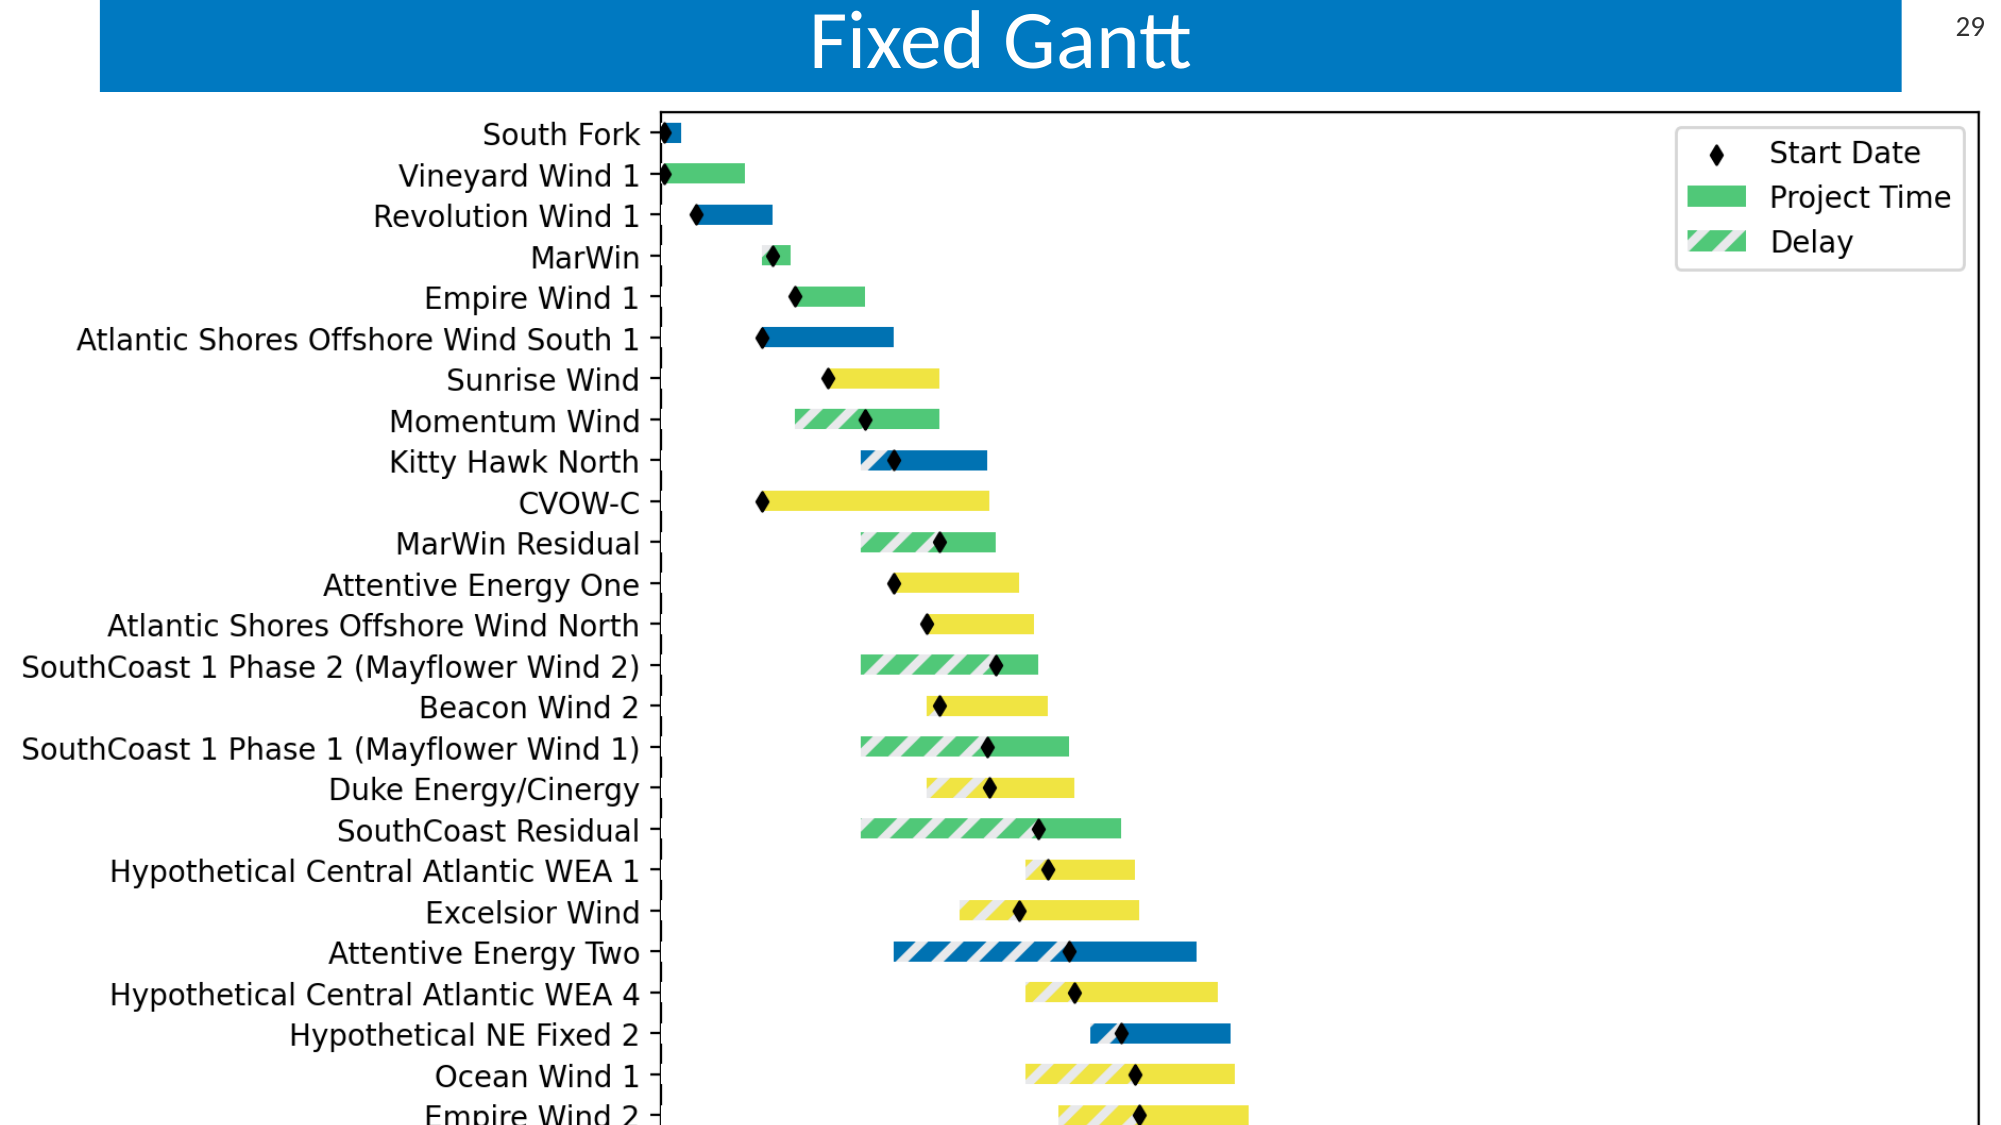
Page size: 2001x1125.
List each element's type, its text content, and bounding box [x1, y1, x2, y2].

picture [0, 92, 2000, 1125]
title Fixed Gantt [99, 0, 1902, 90]
